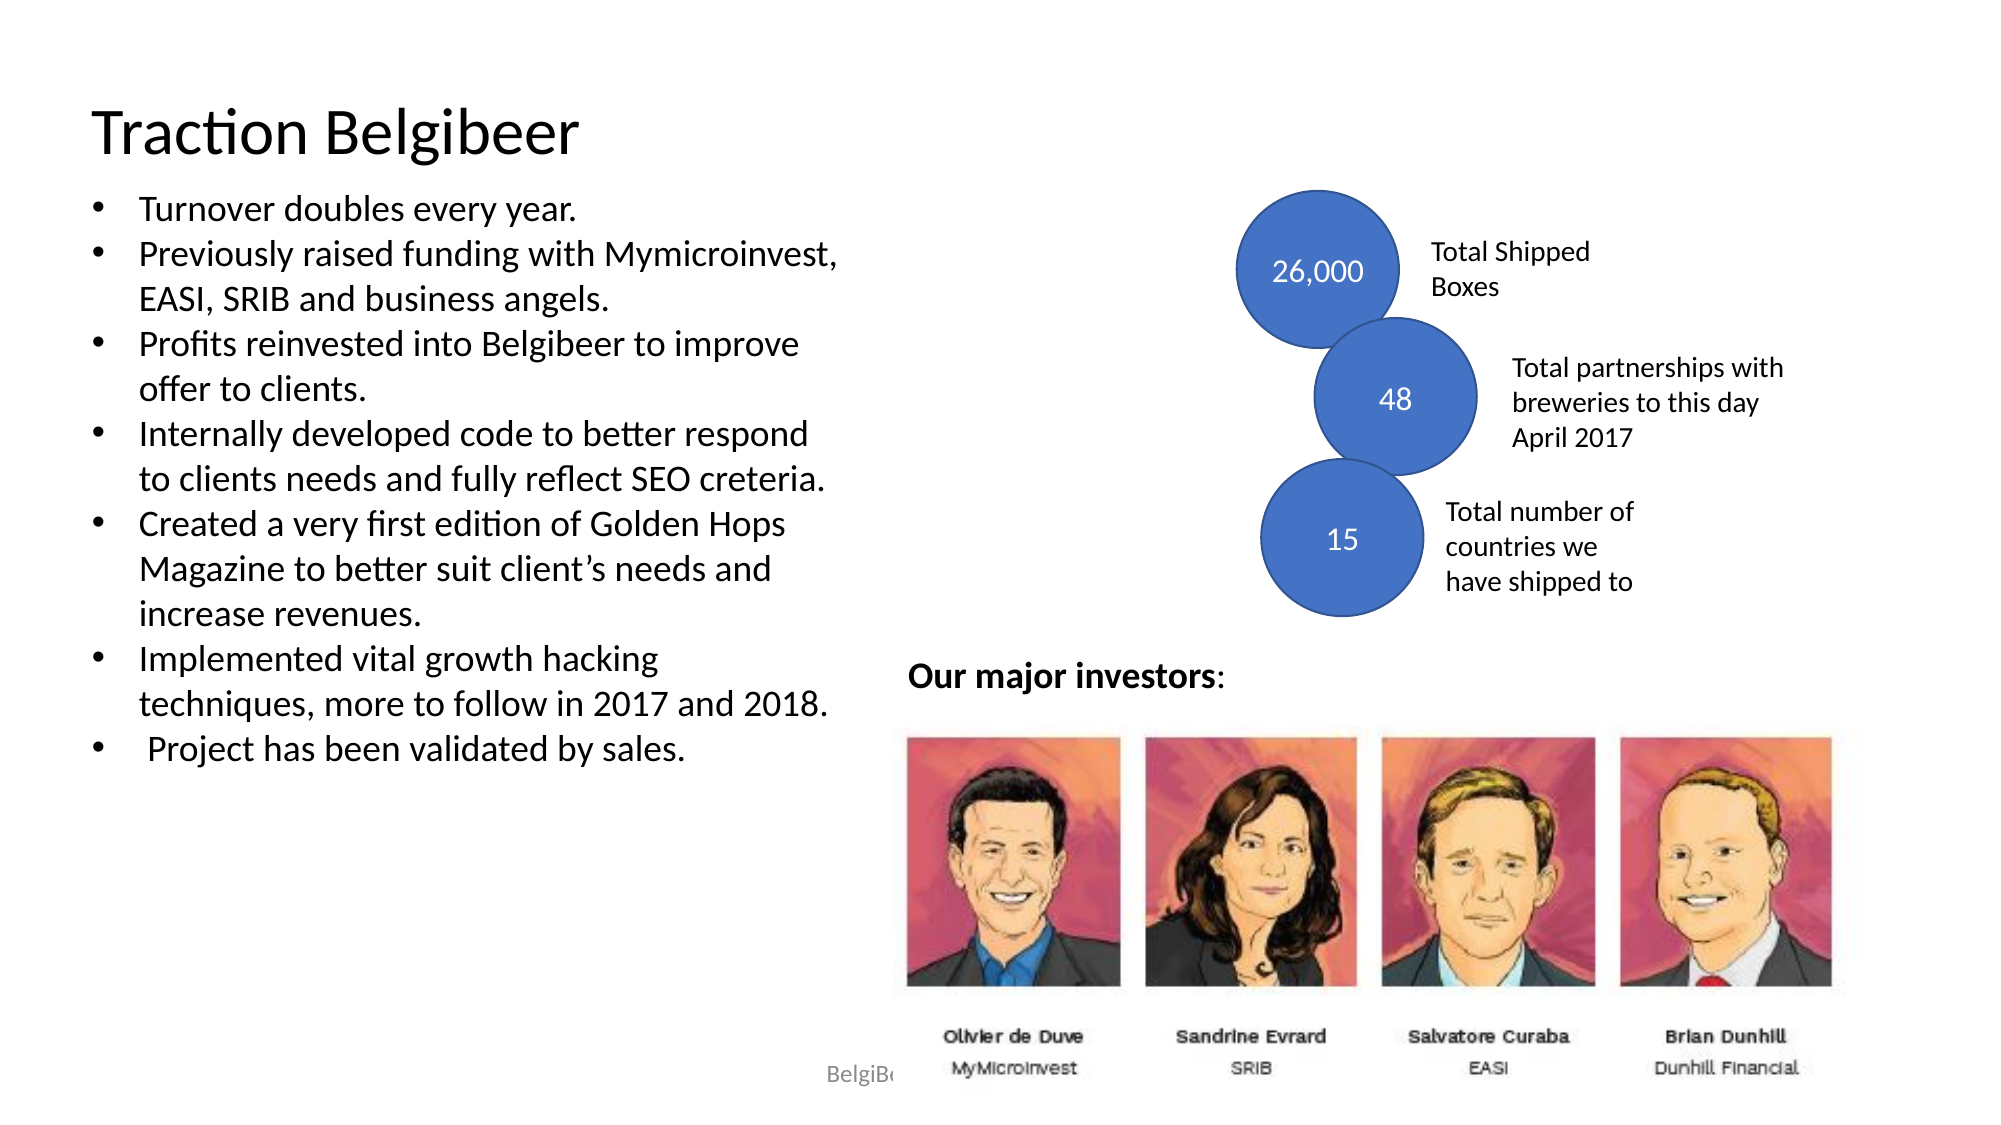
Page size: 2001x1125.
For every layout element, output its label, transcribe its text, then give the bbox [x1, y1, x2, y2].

picture [893, 694, 1872, 1100]
text_box 26,000 [1235, 189, 1400, 349]
footer BelgiBeer's Pitch Desk - April 2017 [662, 1042, 1338, 1103]
text_box 48 [1313, 316, 1478, 477]
text_box 15 [1260, 458, 1425, 618]
text_box Our major investors: [893, 643, 1777, 694]
text_box Turnover doubles every year. Previously raised funding with Mymicroinvest, EASI, SRIB and business angels. Profits reinvested into Belgibeer to improve offer to clients. Internally developed code to better respond to clients needs and fully reflect SEO creteria. Created a very first edition of Golden Hops Magazine to better suit client’s needs and increase revenues. Implemented vital growth hacking techniques, more to follow in 2017 and 2018. Project has been validated by sales. [77, 176, 858, 777]
text_box Total number of countries we have shipped to [1430, 485, 1663, 605]
text_box Total Shipped Boxes [1416, 224, 1648, 310]
text_box Traction Belgibeer [77, 80, 1696, 176]
text_box Total partnerships with breweries to this day April 2017 [1497, 340, 1828, 461]
